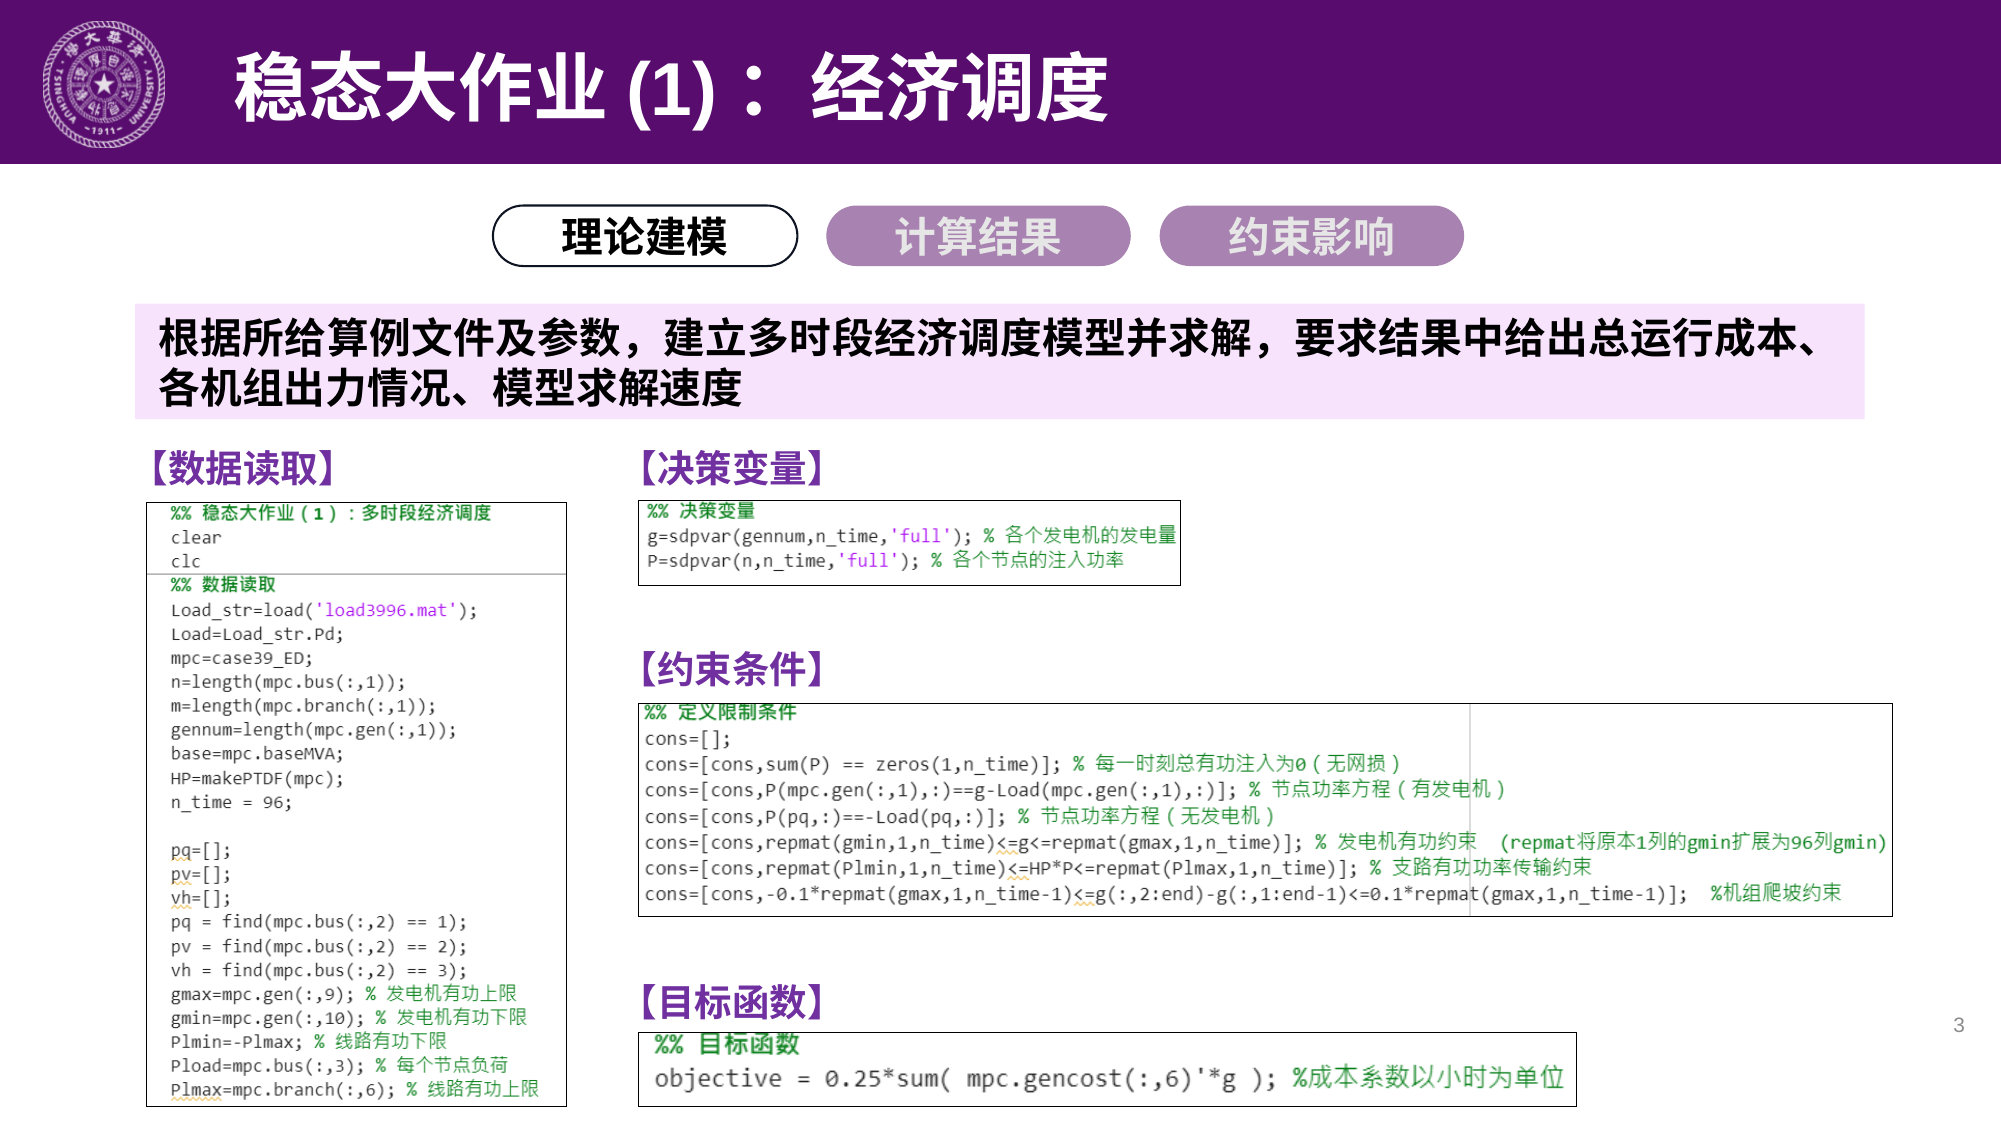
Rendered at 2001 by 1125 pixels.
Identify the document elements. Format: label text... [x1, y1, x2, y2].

picture [145, 501, 568, 1107]
picture [917, 0, 2000, 164]
text_box 计算结果 [825, 204, 1132, 268]
picture [638, 1032, 1578, 1107]
picture [638, 702, 1893, 917]
text_box 根据所给算例文件及参数，建立多时段经济调度模型并求解，要求结果中给出总运行成本、各机组出力情况、模型求解速度 [135, 303, 1865, 420]
text_box 【数据读取】 [116, 437, 371, 498]
text_box 约束影响 [1158, 204, 1466, 268]
slide_number 3 [1529, 993, 1980, 1054]
text_box 【目标函数】 [604, 971, 860, 1031]
text_box 稳态大作业(1)：经济调度 [218, 32, 1820, 183]
text_box [0, 0, 917, 164]
text_box 【约束条件】 [605, 638, 860, 699]
text_box 【决策变量】 [604, 437, 860, 498]
text_box 理论建模 [491, 204, 799, 268]
picture [41, 20, 166, 149]
picture [637, 499, 1181, 587]
